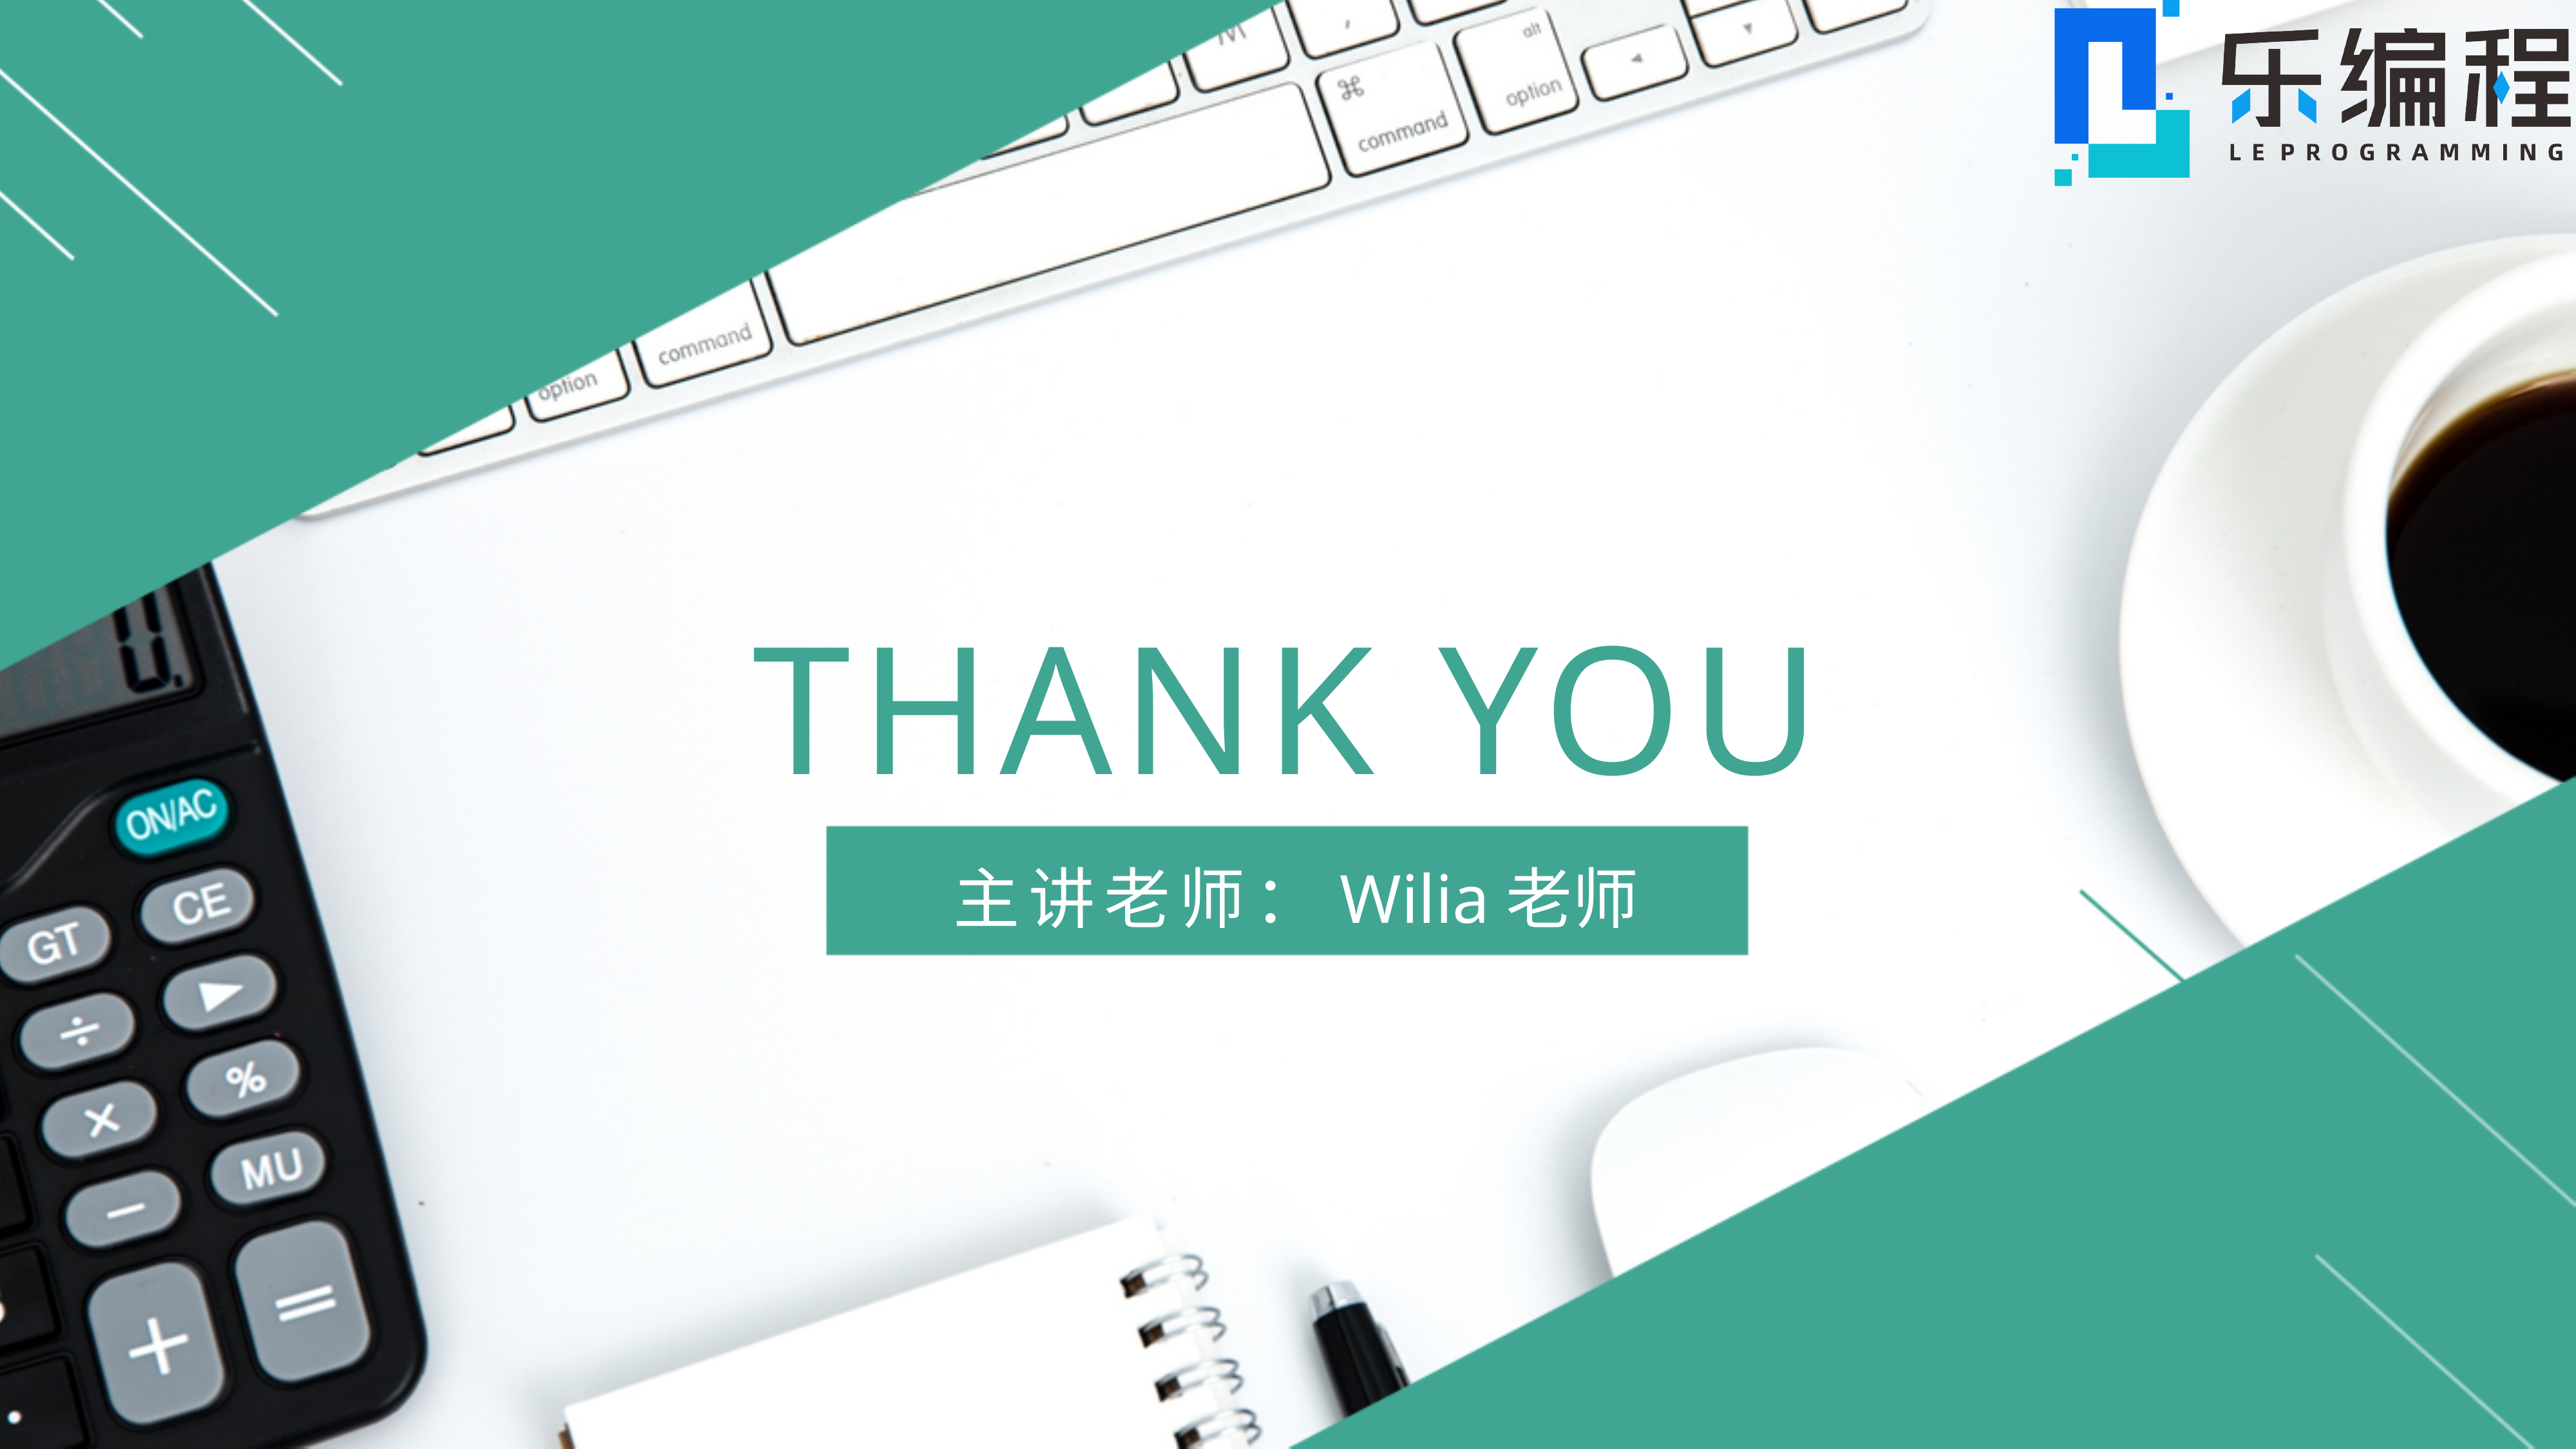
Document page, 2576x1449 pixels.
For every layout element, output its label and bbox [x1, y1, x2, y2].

text_box [23, 602, 2552, 835]
text_box [837, 855, 1756, 934]
text_box [0, 0, 2576, 1449]
